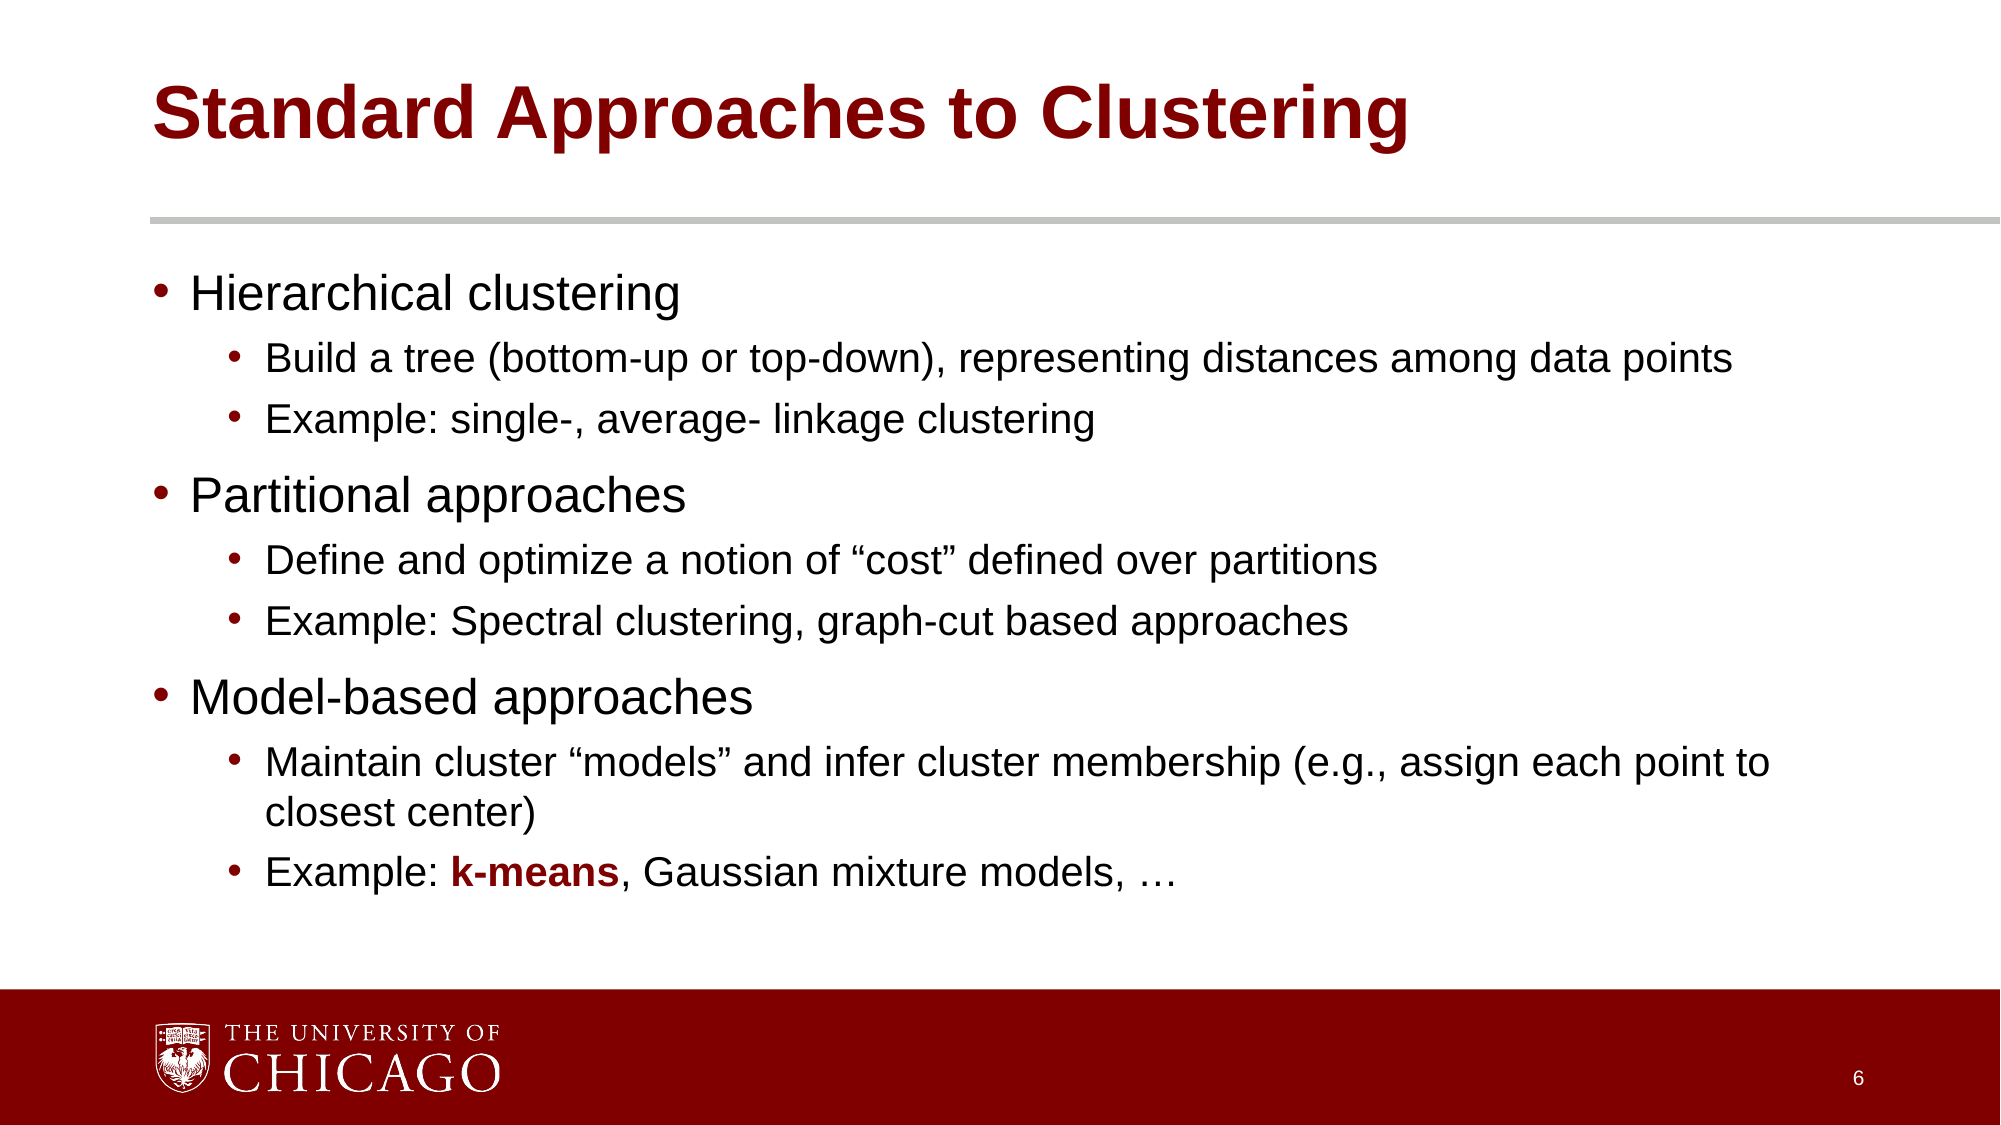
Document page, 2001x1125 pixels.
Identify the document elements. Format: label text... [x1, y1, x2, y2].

list Hierarchical clustering Build a tree (bottom-up or top-down), representing distances among data points Example: single-, average- linkage clustering Partitional approaches Define and optimize a notion of “cost” defined over partitions Example: Spectral clustering, graph-cut based approaches Model-based approaches Maintain cluster “models” and infer cluster membership (e.g., assign each point to closest center) Example: k-means, Gaussian mixture models, … [137, 253, 1863, 936]
slide_number 6 [1412, 1046, 1880, 1107]
title Standard Approaches to Clustering [137, 0, 1863, 218]
